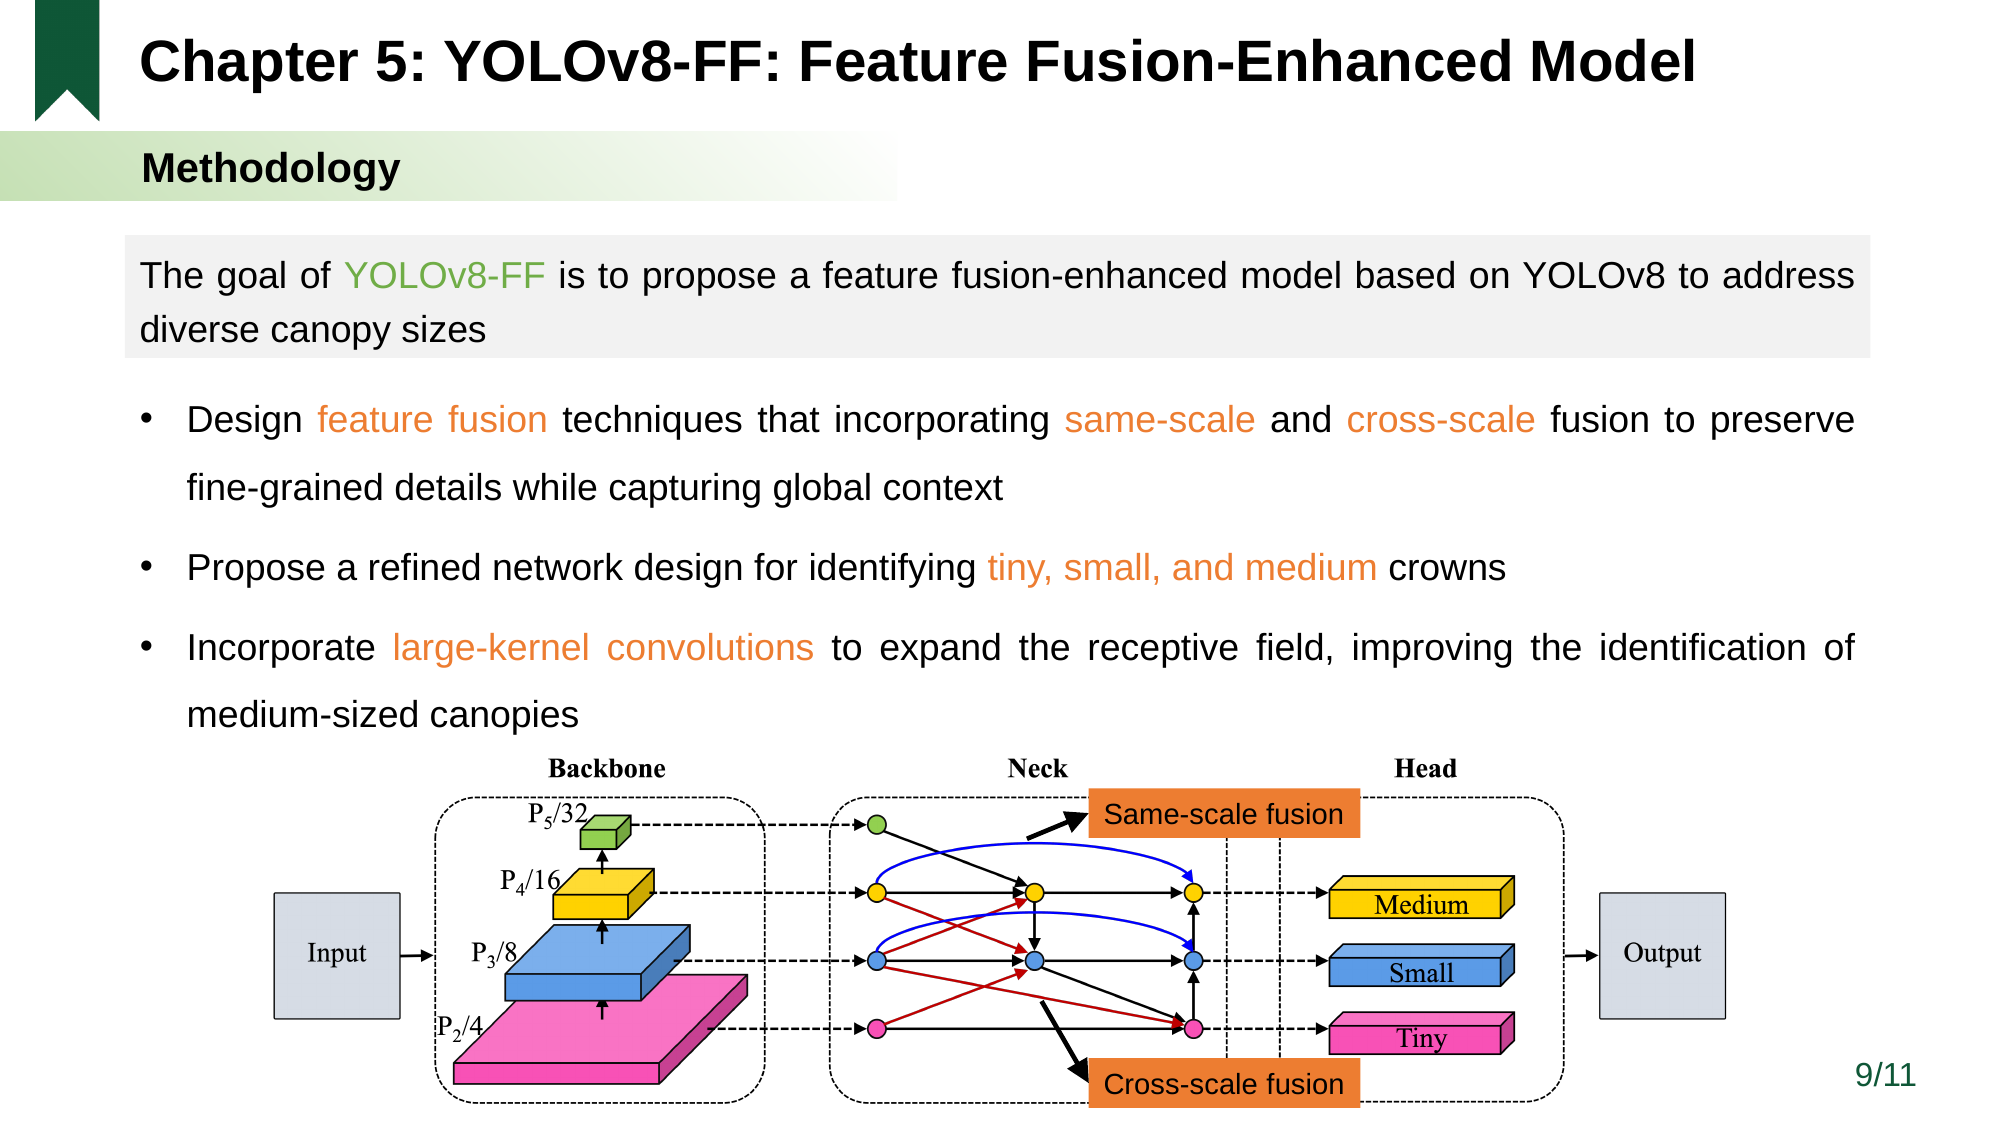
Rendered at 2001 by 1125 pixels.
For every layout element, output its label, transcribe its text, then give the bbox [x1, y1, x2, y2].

text_box Methodology [0, 131, 898, 202]
slide_number 8 [1727, 1042, 1933, 1103]
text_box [1041, 1001, 1089, 1084]
picture [273, 741, 1727, 1104]
text_box The goal of YOLOv8-FF is to propose a feature fusion-enhanced model based on YOLOv8 to address diverse canopy sizes [124, 235, 1871, 358]
text_box Cross-scale fusion [1088, 1104, 1361, 1108]
text_box Chapter 5: YOLOv8-FF: Feature Fusion-Enhanced Model [124, 15, 1791, 100]
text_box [1026, 813, 1089, 839]
text_box Design feature fusion techniques that incorporating same-scale and cross-scale fusion to preserve fine-grained details while capturing global context Propose a refined network design for identifying tiny, small, and medium crowns Incorporate large-kernel convolutions to expand the receptive field, improving the identification of medium-sized canopies [124, 365, 1871, 743]
picture [0, 0, 142, 131]
